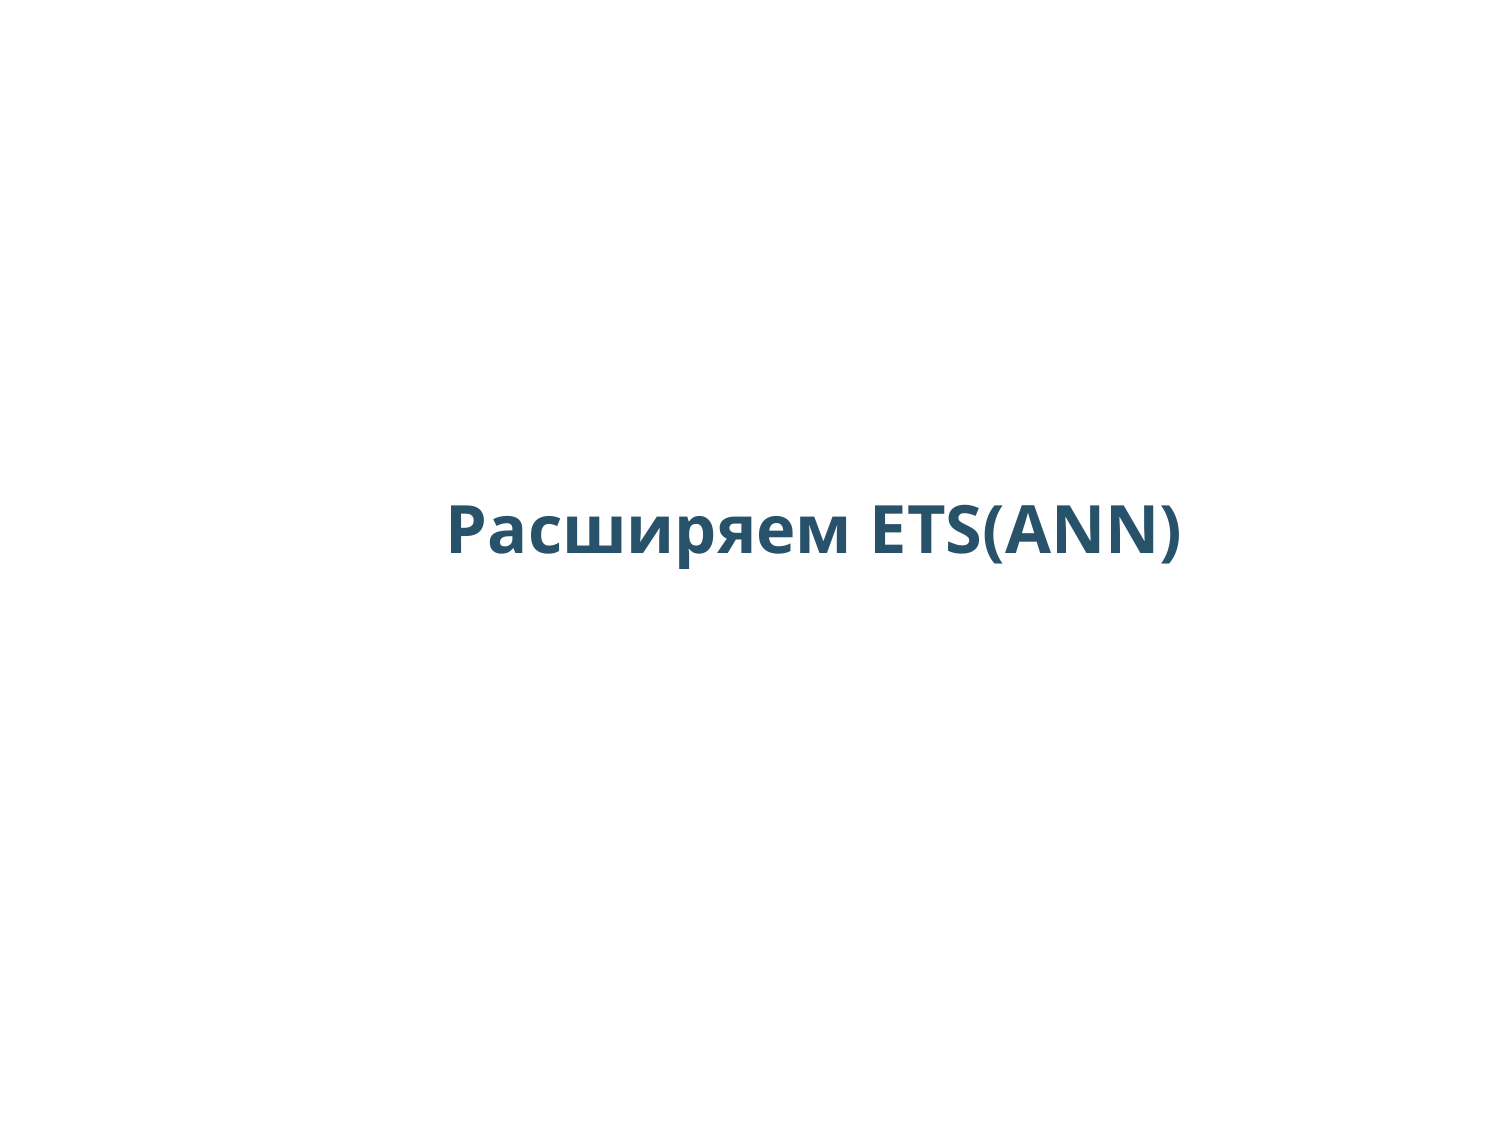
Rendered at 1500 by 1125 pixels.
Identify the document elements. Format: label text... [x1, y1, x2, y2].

text_box Расширяем ETS(ANN) [430, 479, 1258, 610]
